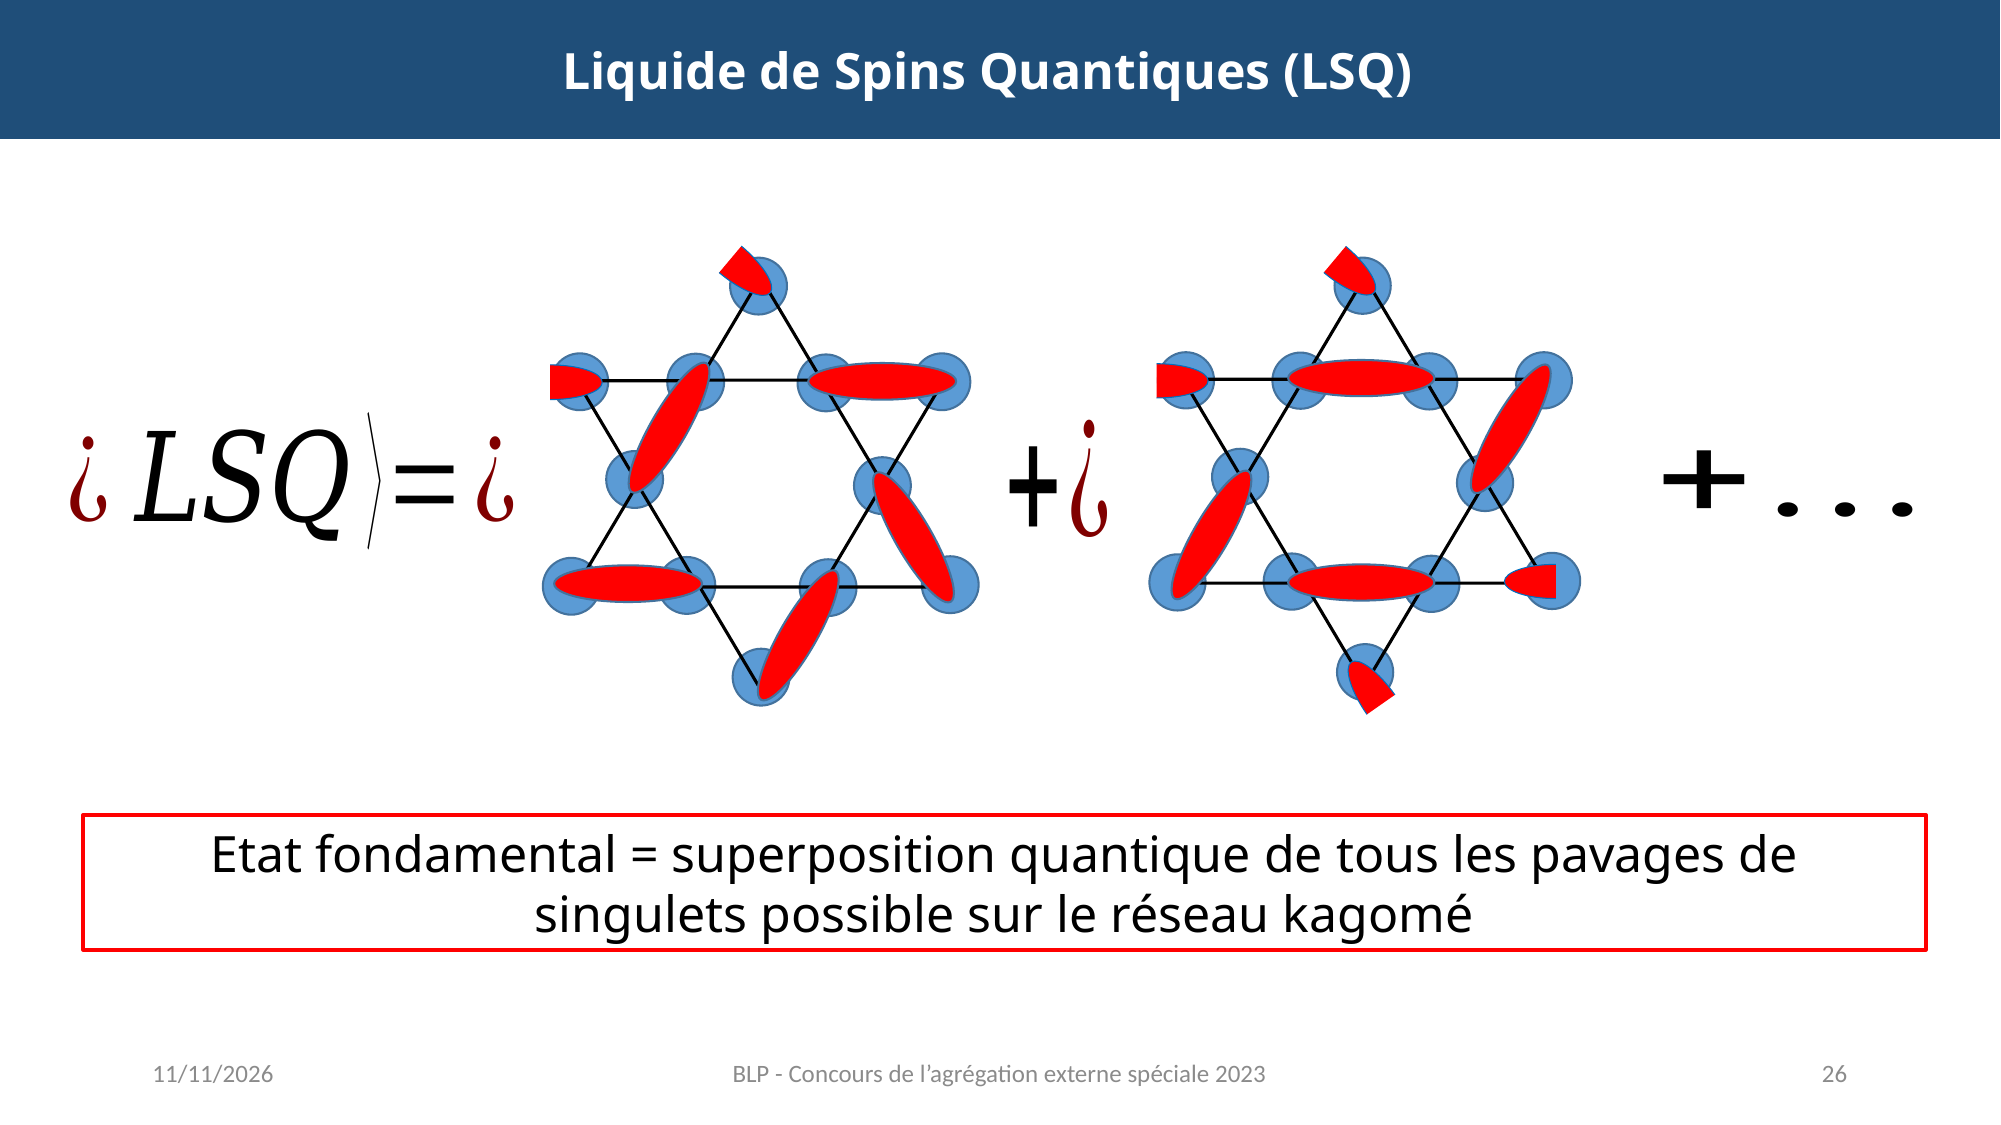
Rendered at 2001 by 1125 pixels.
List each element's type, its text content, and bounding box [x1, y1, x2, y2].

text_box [1149, 257, 1581, 710]
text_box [542, 257, 979, 710]
text_box Etat fondamental = superposition quantique de tous les pavages de singulets possible sur le réseau kagomé [83, 815, 1926, 950]
footer BLP - Concours de l’agrégation externe spéciale 2023 [662, 1042, 1338, 1103]
text_box Liquide de Spins Quantiques (LSQ) [0, 12, 1976, 135]
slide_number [137, 1042, 588, 1103]
text_box [0, 135, 1976, 296]
slide_number 26 [1412, 1042, 1863, 1103]
